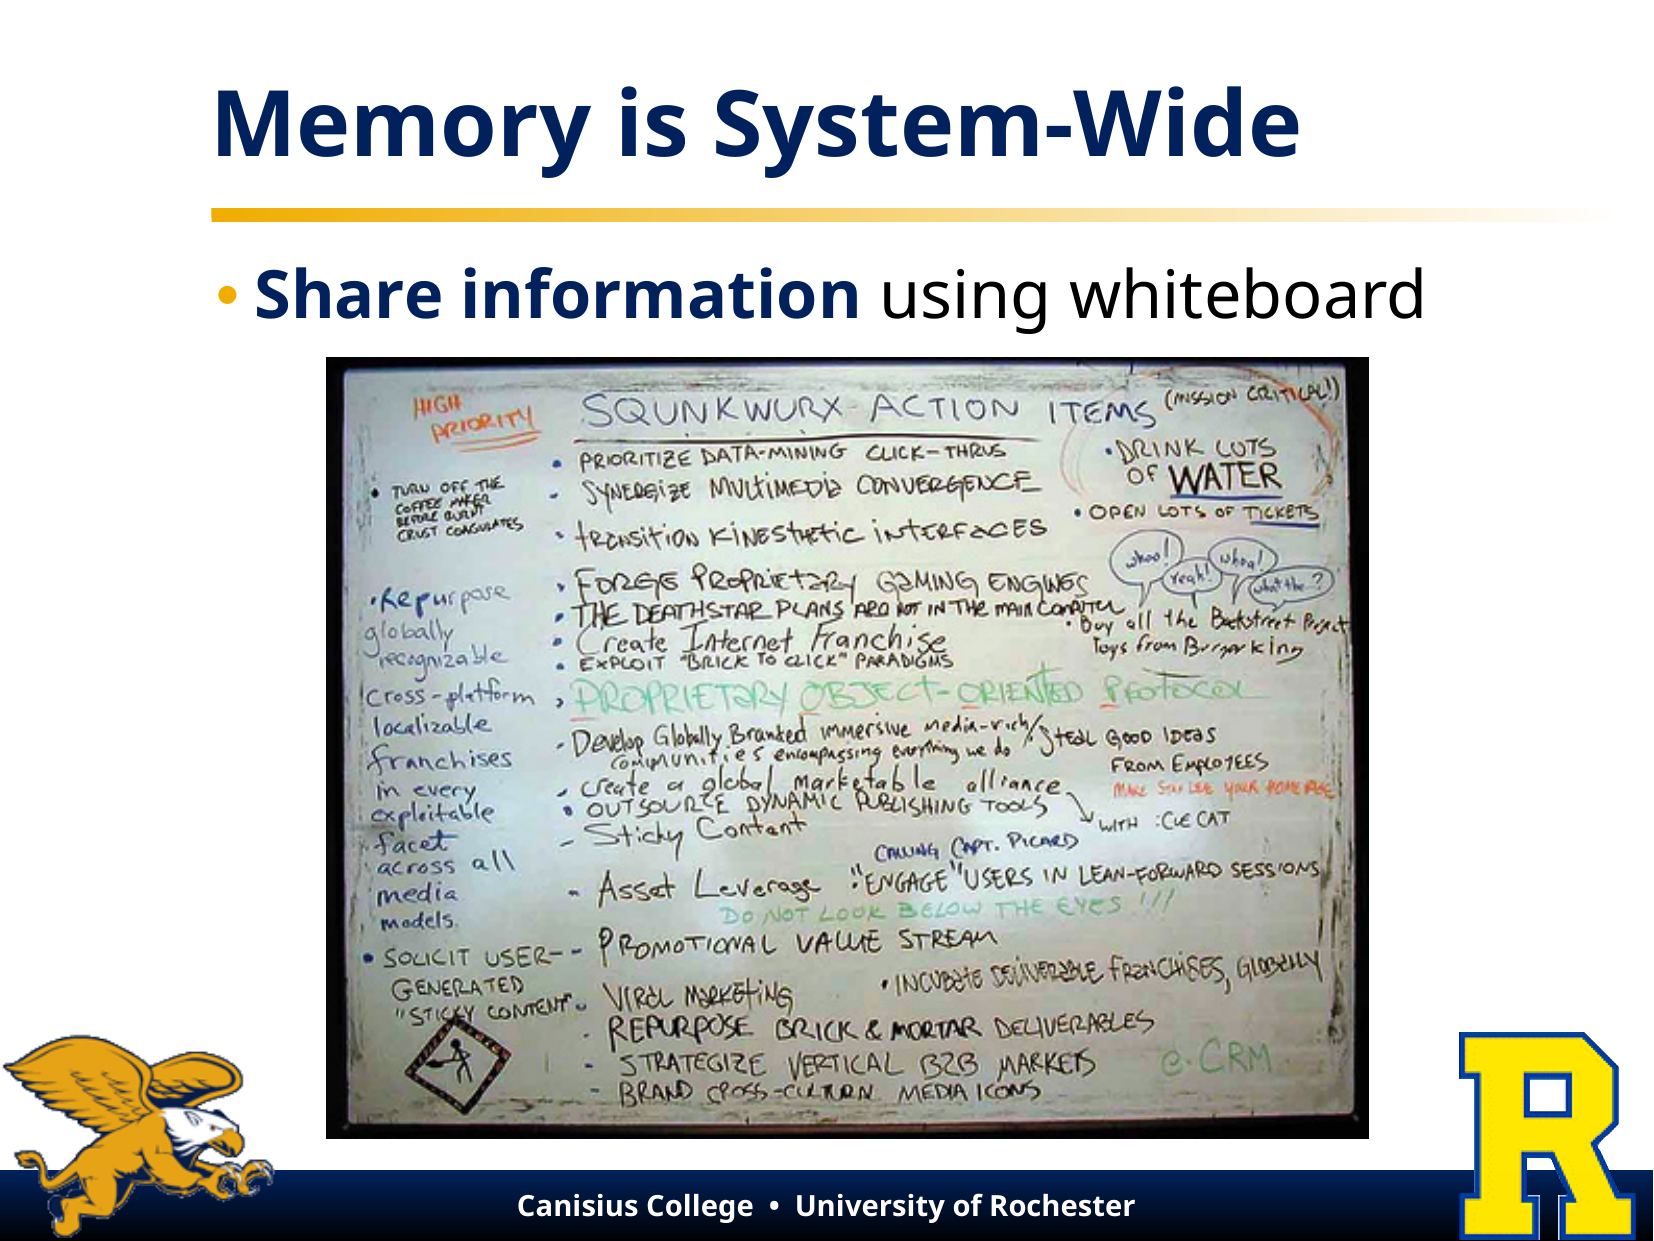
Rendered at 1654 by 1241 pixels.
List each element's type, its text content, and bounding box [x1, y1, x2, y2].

title Memory is System-Wide [209, 69, 1622, 179]
picture [1443, 1030, 1654, 1241]
picture [326, 357, 1369, 1140]
list Share information using whiteboard [215, 255, 1628, 1059]
picture [1, 1030, 277, 1241]
